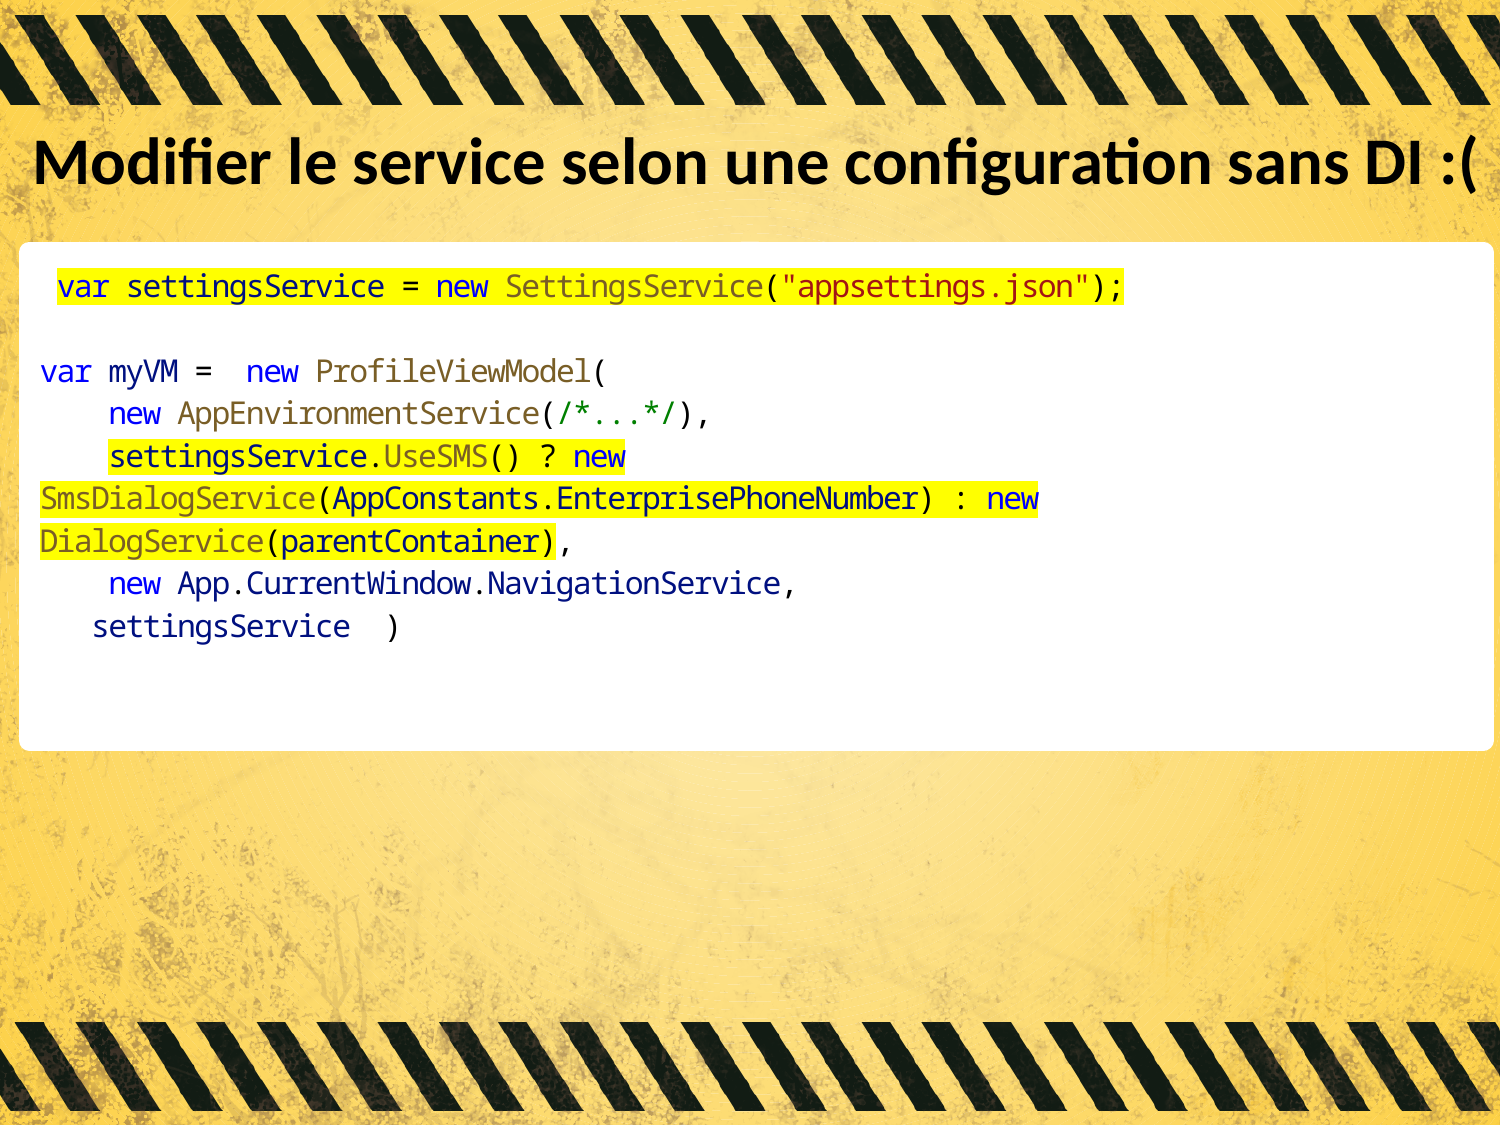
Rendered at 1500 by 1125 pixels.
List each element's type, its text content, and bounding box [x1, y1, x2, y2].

title Modifier le service selon une configuration sans DI :( [12, 37, 1500, 279]
picture [0, 0, 1500, 1125]
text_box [39, 262, 1473, 731]
